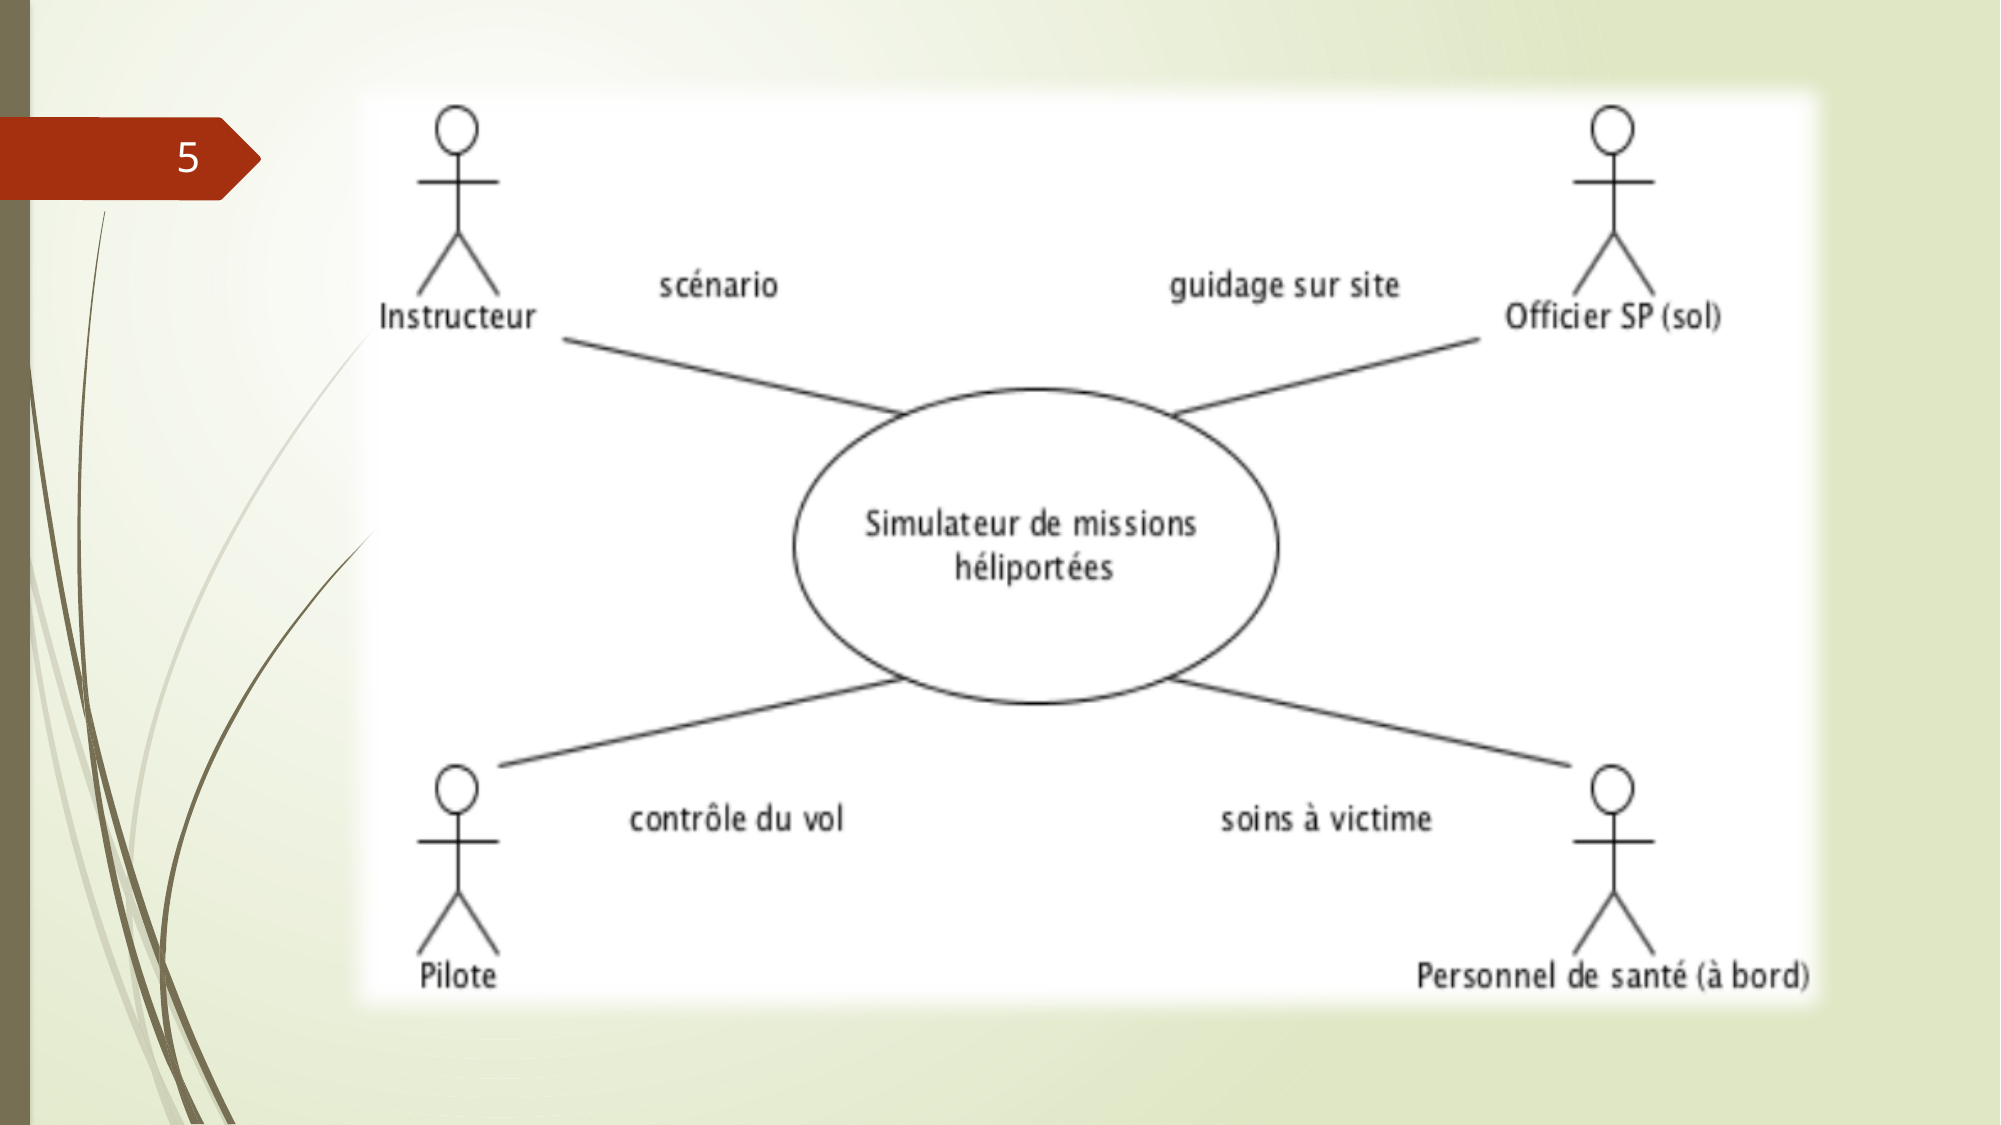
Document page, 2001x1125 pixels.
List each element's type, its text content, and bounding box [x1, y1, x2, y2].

slide_number 5 [87, 129, 216, 190]
picture [339, 71, 1837, 1024]
